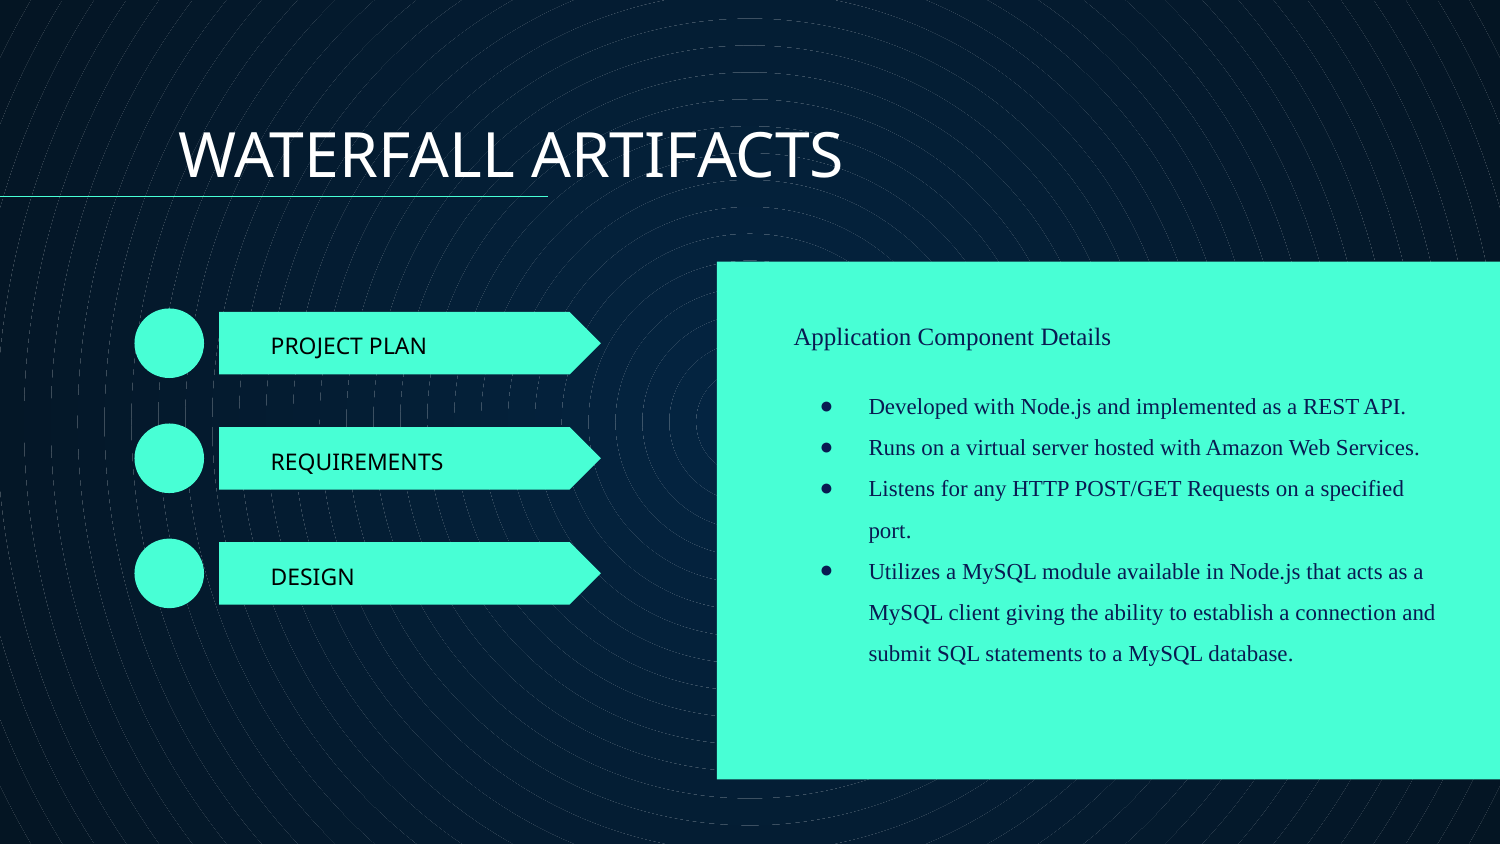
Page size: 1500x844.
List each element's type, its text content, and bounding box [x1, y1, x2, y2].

title WATERFALL ARTIFACTS [163, 105, 1449, 206]
text_box [134, 538, 205, 609]
text_box [134, 308, 205, 379]
text_box [219, 542, 601, 605]
text_box [219, 311, 601, 375]
title DESIGN [255, 572, 597, 605]
title REQUIREMENTS [255, 457, 597, 490]
text_box Application Component Details Developed with Node.js and implemented as a REST API. Runs on a virtual server hosted with Amazon Web Services. Listens for any HTTP POST/GET Requests on a specified port. Utilizes a MySQL module available in Node.js that acts as a MySQL client giving the ability to establish a connection and submit SQL statements to a MySQL database. [716, 261, 1500, 780]
text_box [219, 427, 601, 490]
title PROJECT PLAN [255, 342, 597, 375]
text_box [134, 423, 205, 494]
